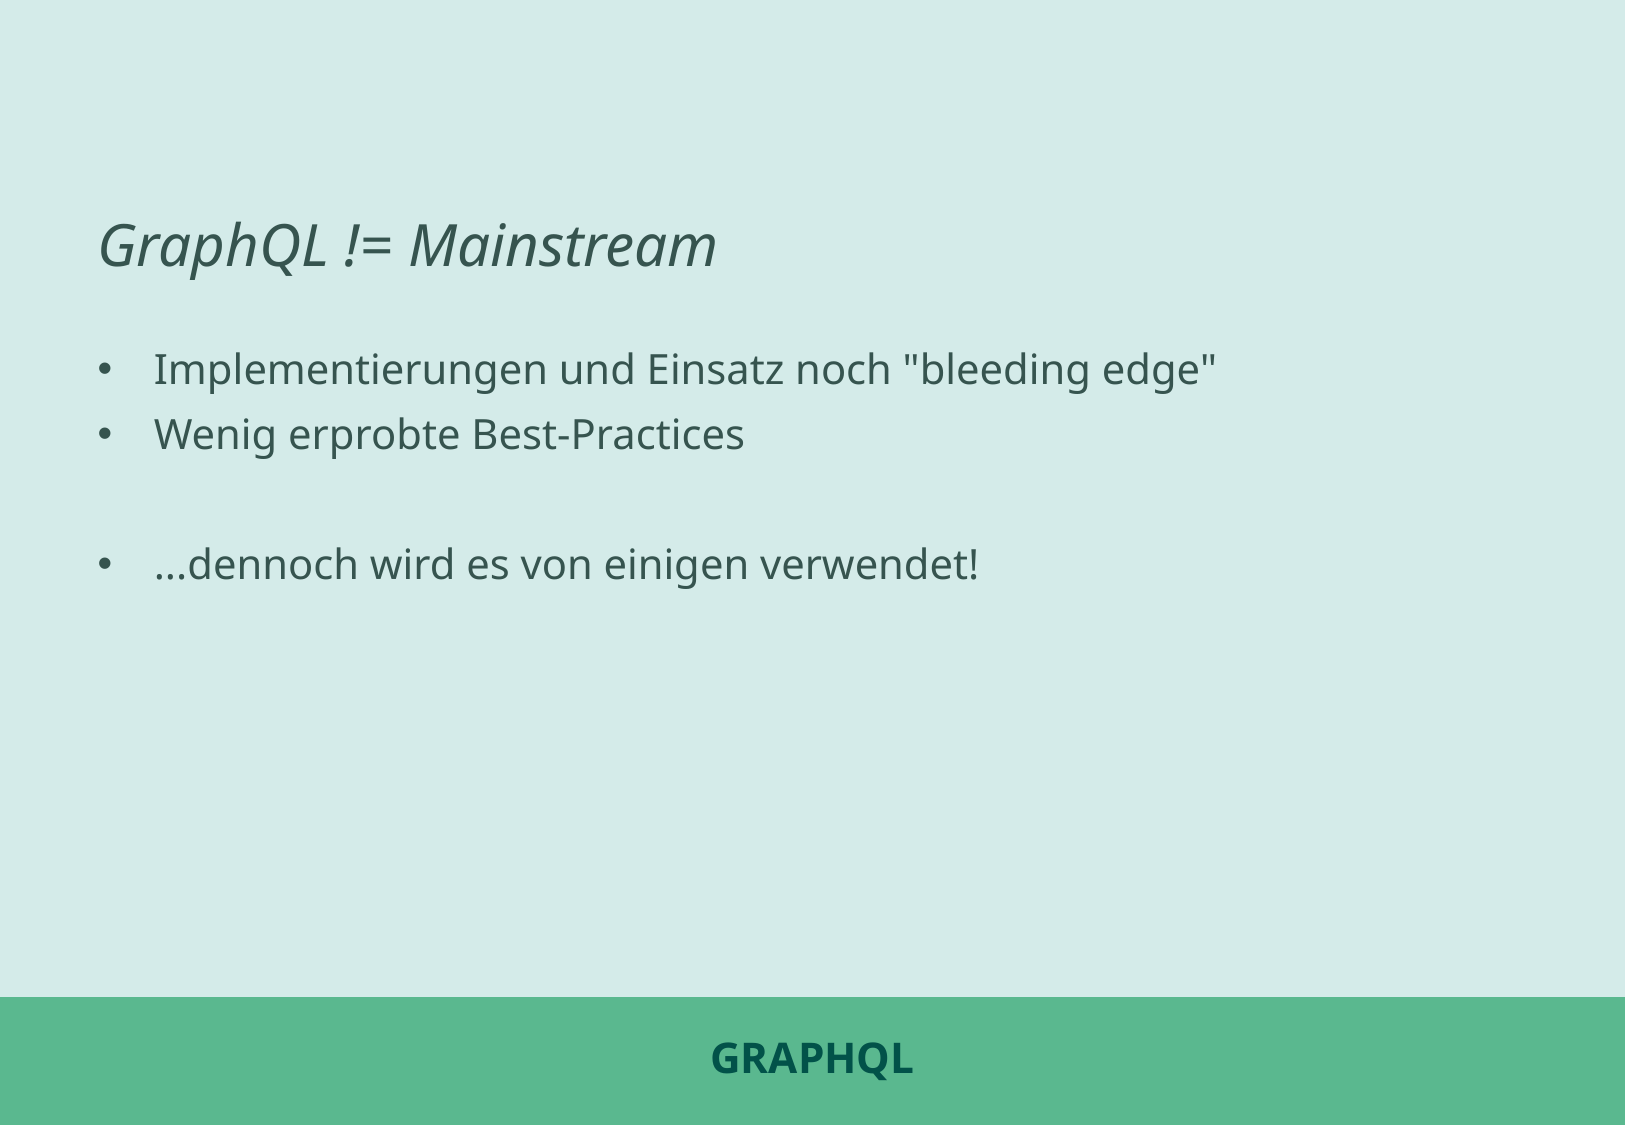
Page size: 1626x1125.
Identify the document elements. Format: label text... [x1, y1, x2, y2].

text_box GraphQL != Mainstream Implementierungen und Einsatz noch "bleeding edge" Wenig erprobte Best-Practices ...dennoch wird es von einigen verwendet! [82, 200, 1543, 596]
title GraphQL [0, 995, 1625, 1125]
